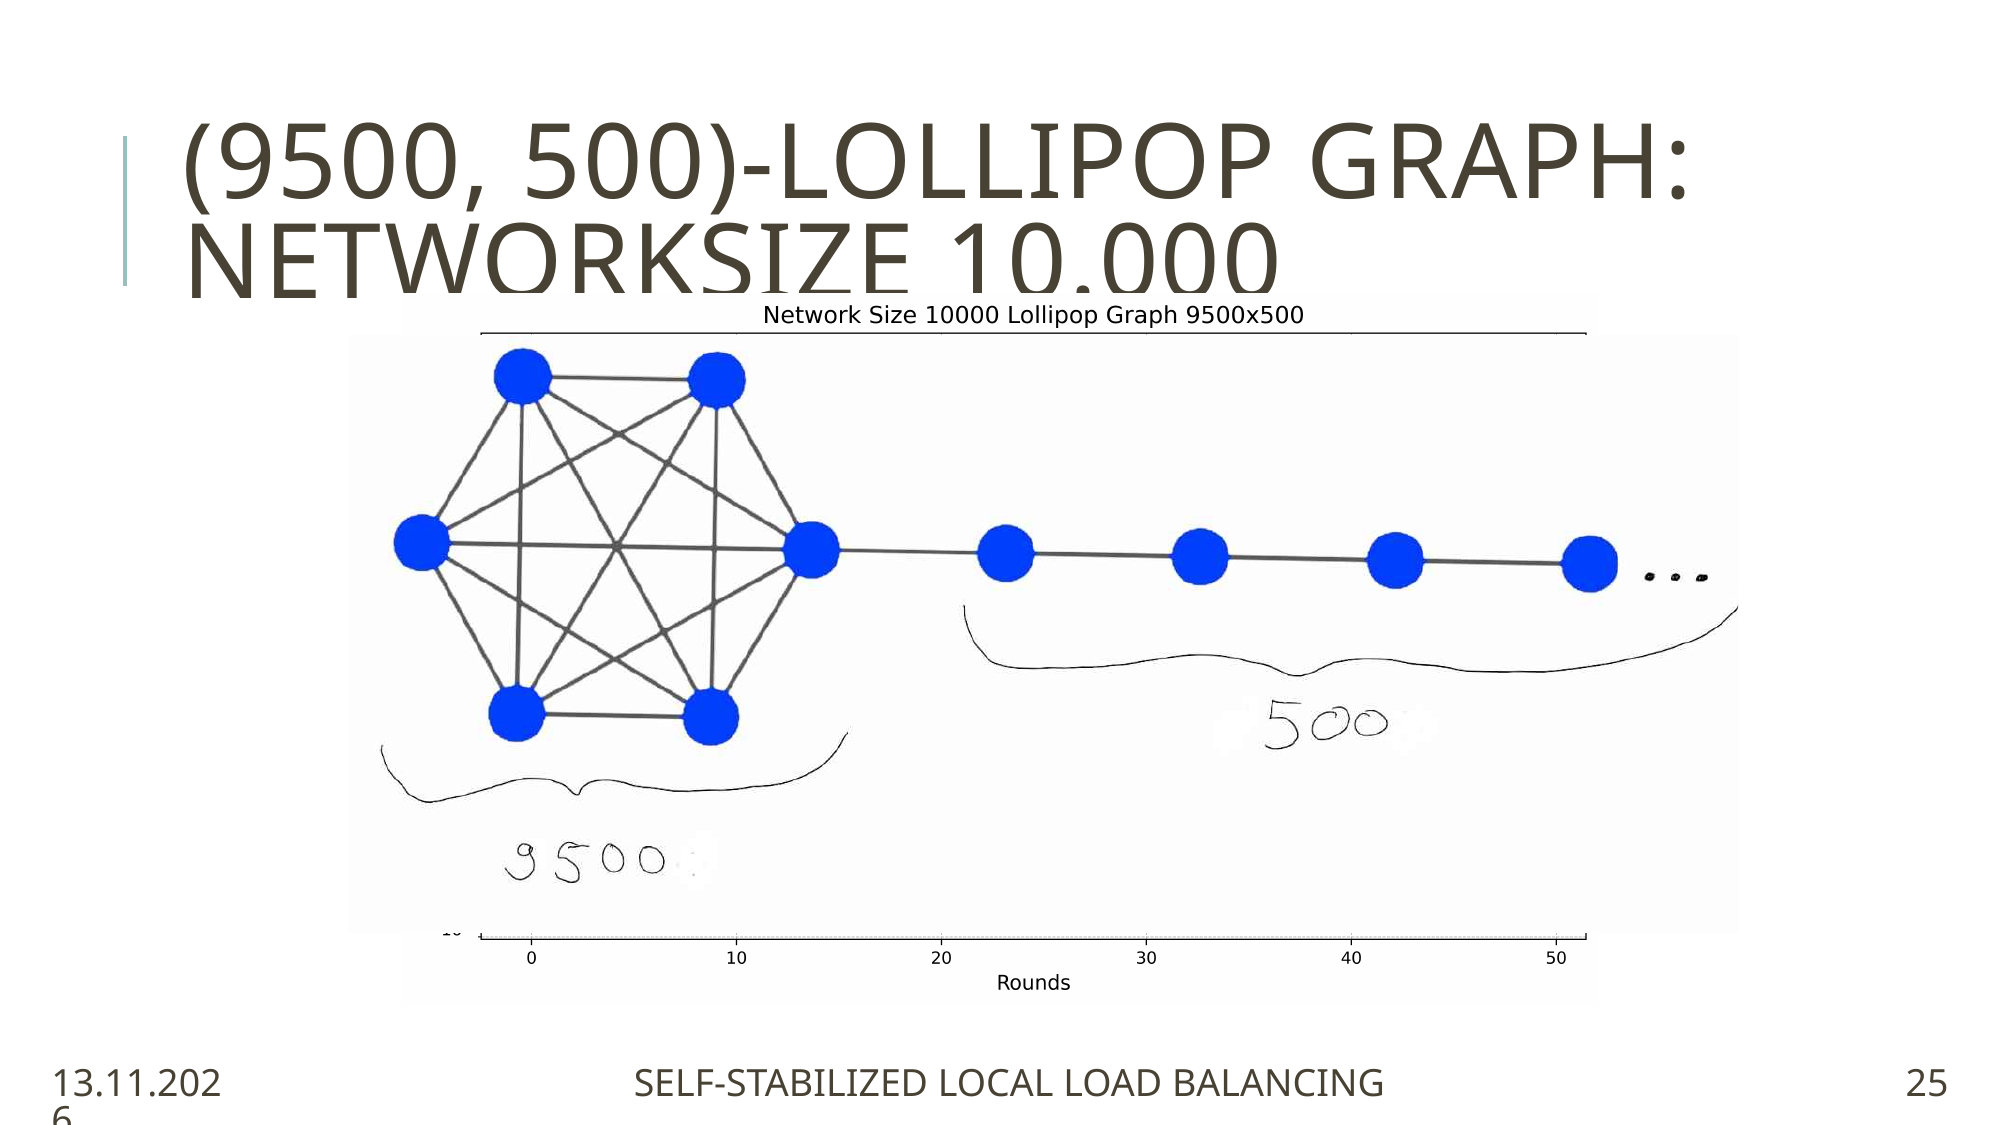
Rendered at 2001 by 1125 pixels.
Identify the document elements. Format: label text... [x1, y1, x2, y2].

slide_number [36, 1061, 248, 1107]
picture [348, 335, 1739, 933]
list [402, 293, 1598, 330]
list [402, 940, 1598, 1006]
slide_number 25 [1771, 1061, 1964, 1107]
title (9500, 500)-Lollipop Graph: Networksize 10.000 [168, 96, 1763, 342]
footer Self-Stabilized Local Load Balancing [248, 1061, 1771, 1107]
